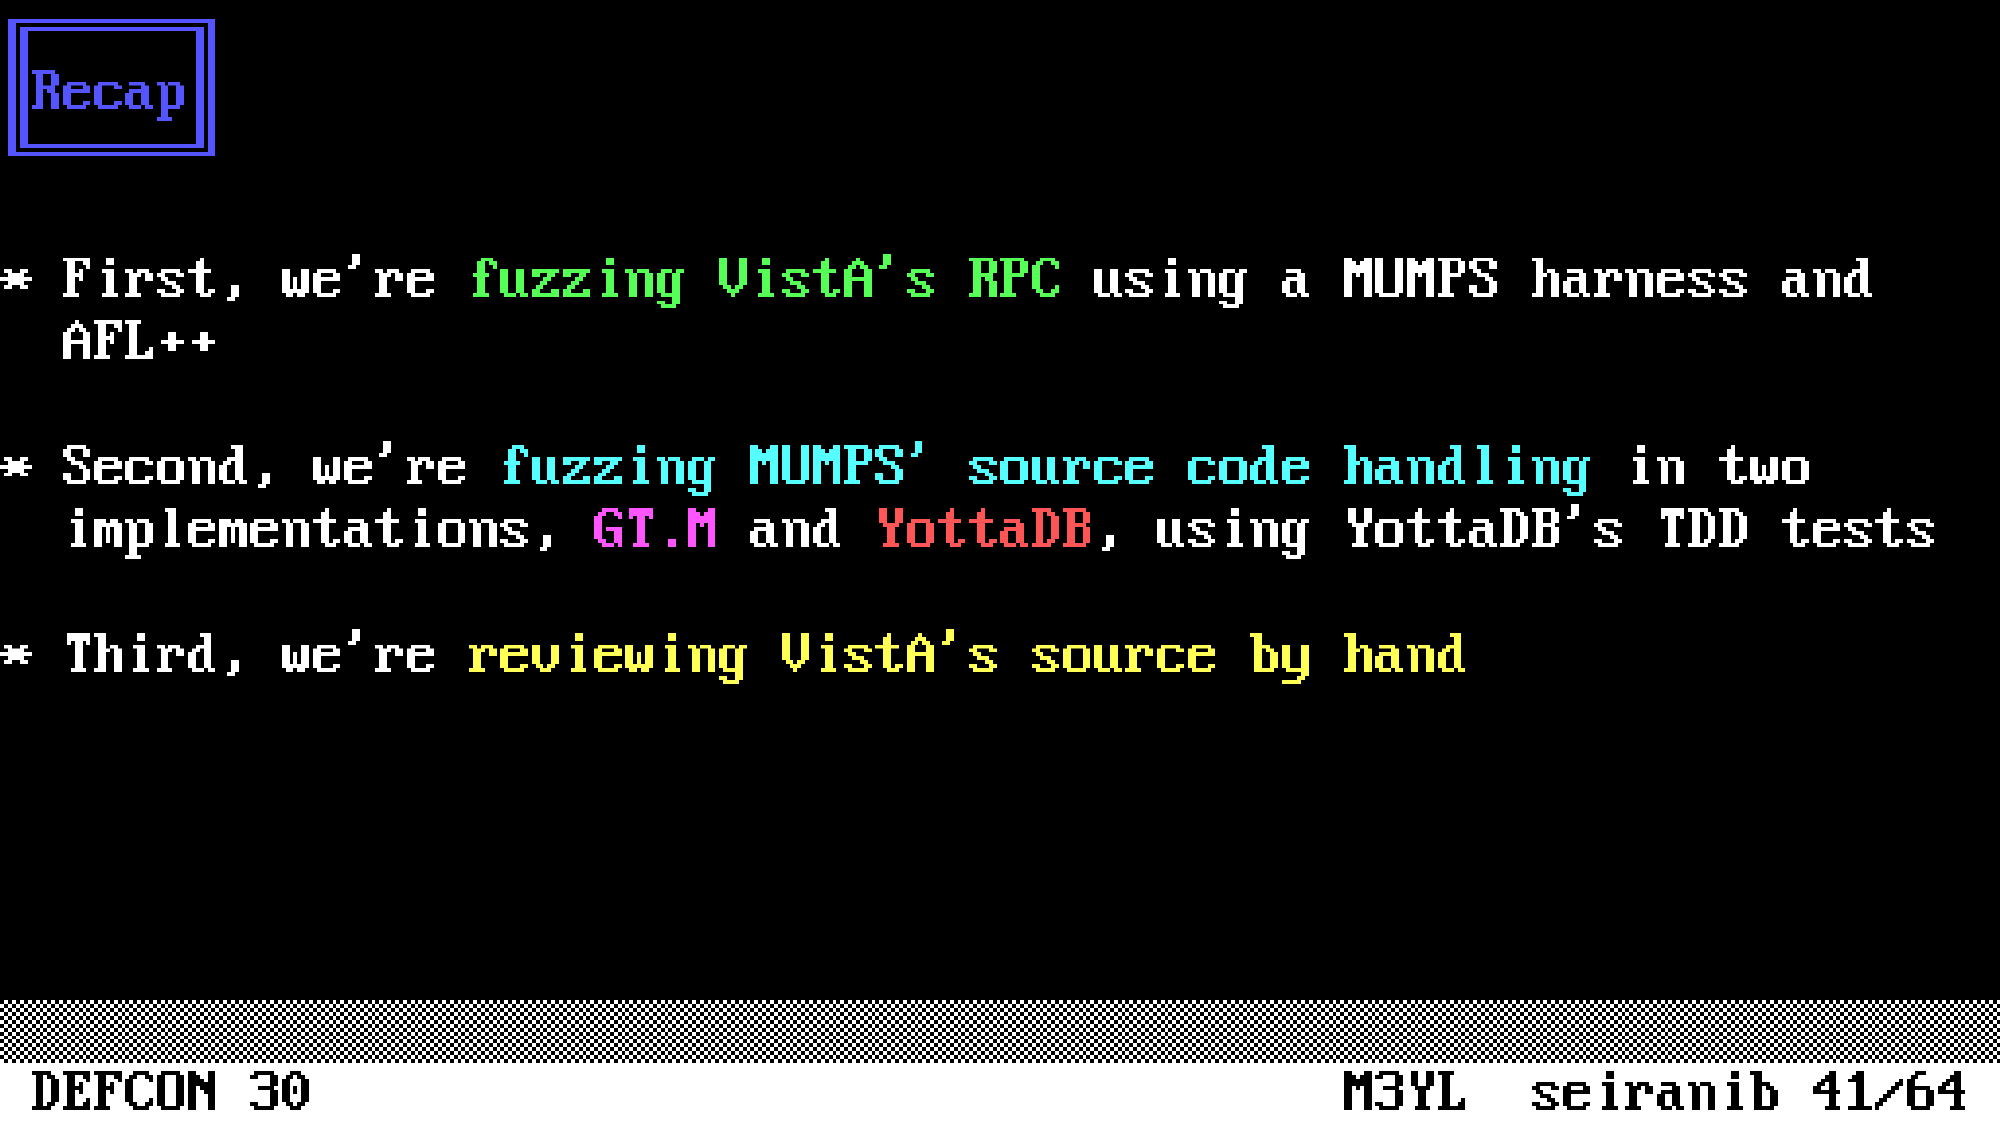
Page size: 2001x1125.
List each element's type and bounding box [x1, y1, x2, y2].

list [0, 0, 2000, 1125]
